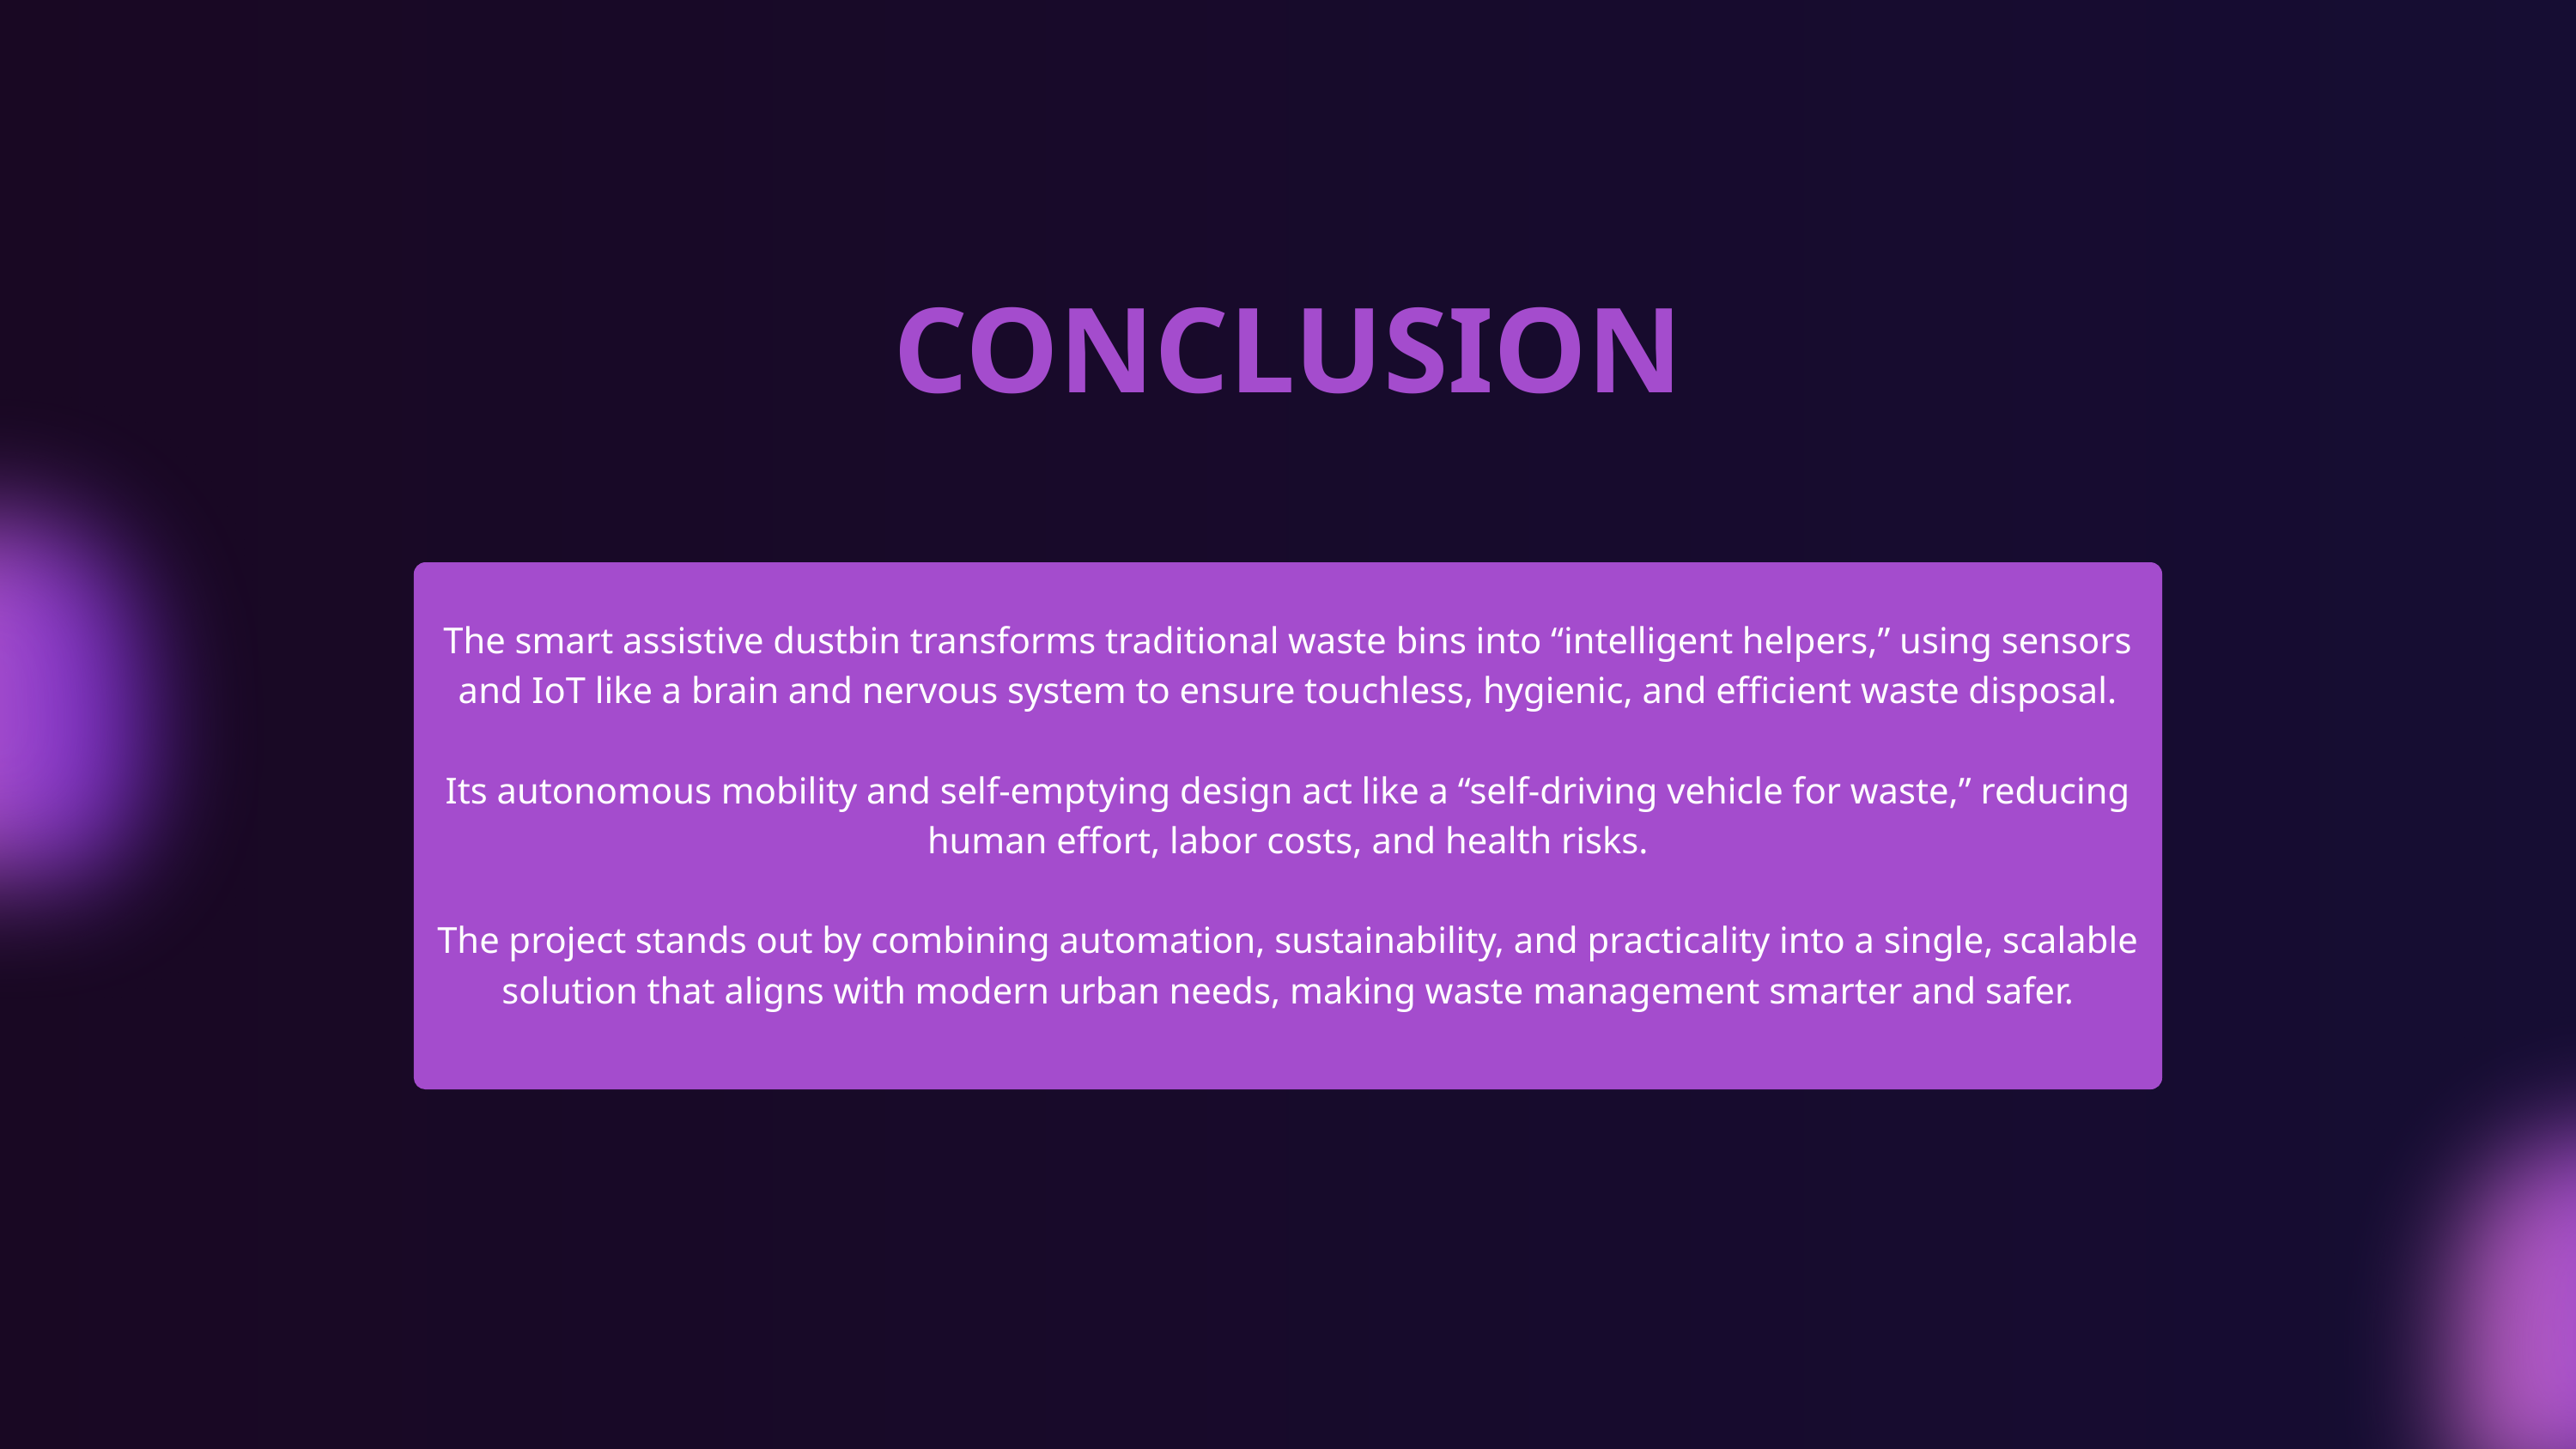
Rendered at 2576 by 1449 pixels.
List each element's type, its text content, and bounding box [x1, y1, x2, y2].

text_box [2334, 1004, 2576, 1449]
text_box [413, 561, 2163, 1090]
text_box [0, 390, 269, 1005]
text_box CONCLUSION [387, 275, 2189, 416]
